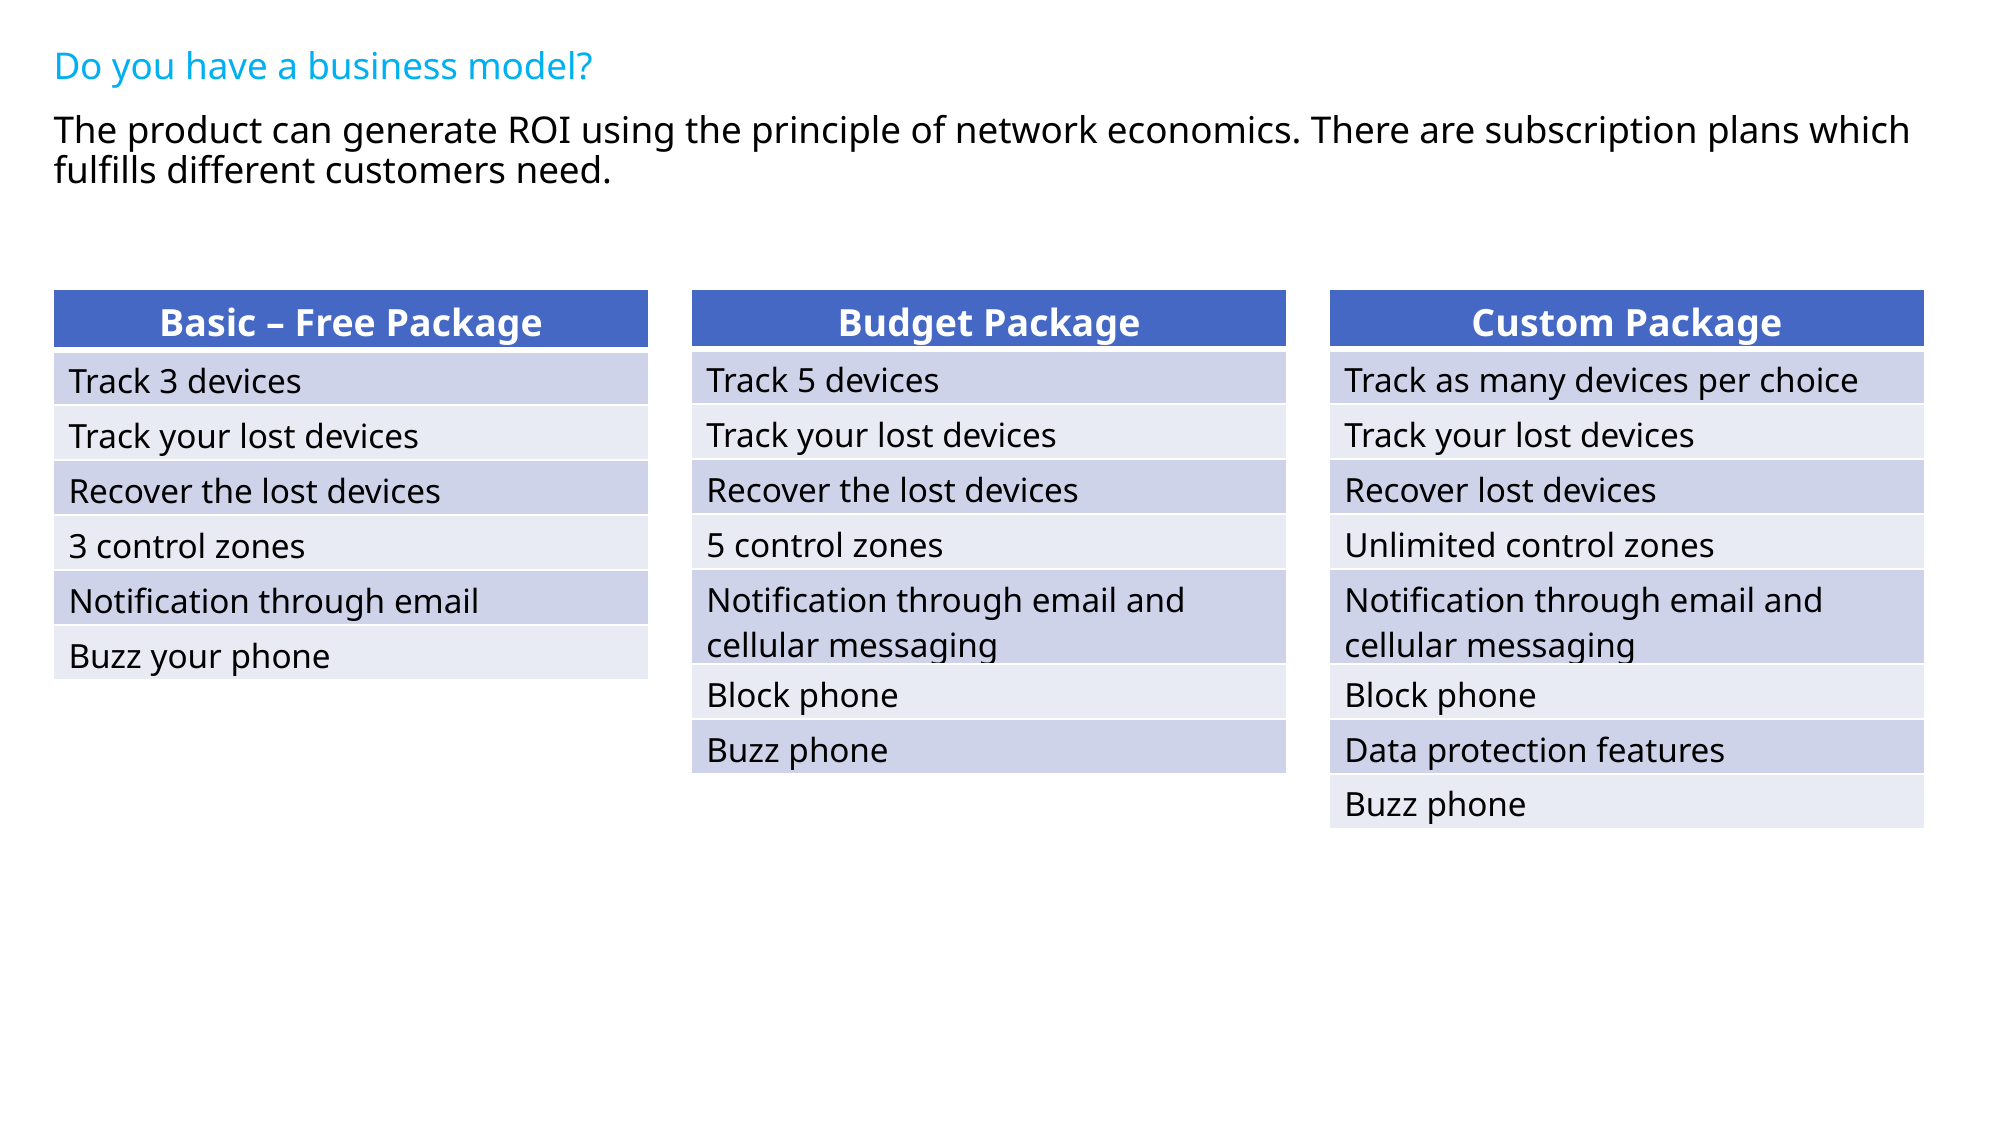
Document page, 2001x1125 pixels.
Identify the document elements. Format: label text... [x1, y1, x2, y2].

table_cell Notification through email and cellular messaging [692, 570, 1286, 663]
table_cell Track your lost devices [54, 406, 648, 459]
table_cell Recover the lost devices [692, 460, 1286, 513]
table_cell Buzz phone [1330, 775, 1924, 828]
table_cell Block phone [1330, 665, 1924, 718]
text_box Do you have a business model? The product can generate ROI using the principle of network economics. There are subscription plans which fulfills different customers need. [23, 23, 1975, 360]
table_cell Buzz phone [692, 720, 1286, 773]
table_cell Track 5 devices [692, 352, 1286, 403]
table_cell 5 control zones [692, 515, 1286, 568]
table_cell Track your lost devices [1330, 405, 1924, 458]
table_cell Track 3 devices [54, 353, 648, 404]
table_cell Notification through email [54, 571, 648, 624]
table_header Custom Package [1330, 290, 1924, 346]
table_cell Data protection features [1330, 720, 1924, 773]
table_cell Block phone [692, 665, 1286, 718]
table_cell 3 control zones [54, 516, 648, 569]
table_cell Track your lost devices [692, 405, 1286, 458]
table_cell Recover lost devices [1330, 460, 1924, 513]
table_cell Buzz your phone [54, 626, 648, 679]
table_header Basic – Free Package [54, 290, 648, 347]
table_cell Unlimited control zones [1330, 515, 1924, 568]
table_cell Track as many devices per choice [1330, 352, 1924, 403]
table_cell Recover the lost devices [54, 461, 648, 514]
table_cell Notification through email and cellular messaging [1330, 570, 1924, 663]
table_header Budget Package [692, 290, 1286, 346]
